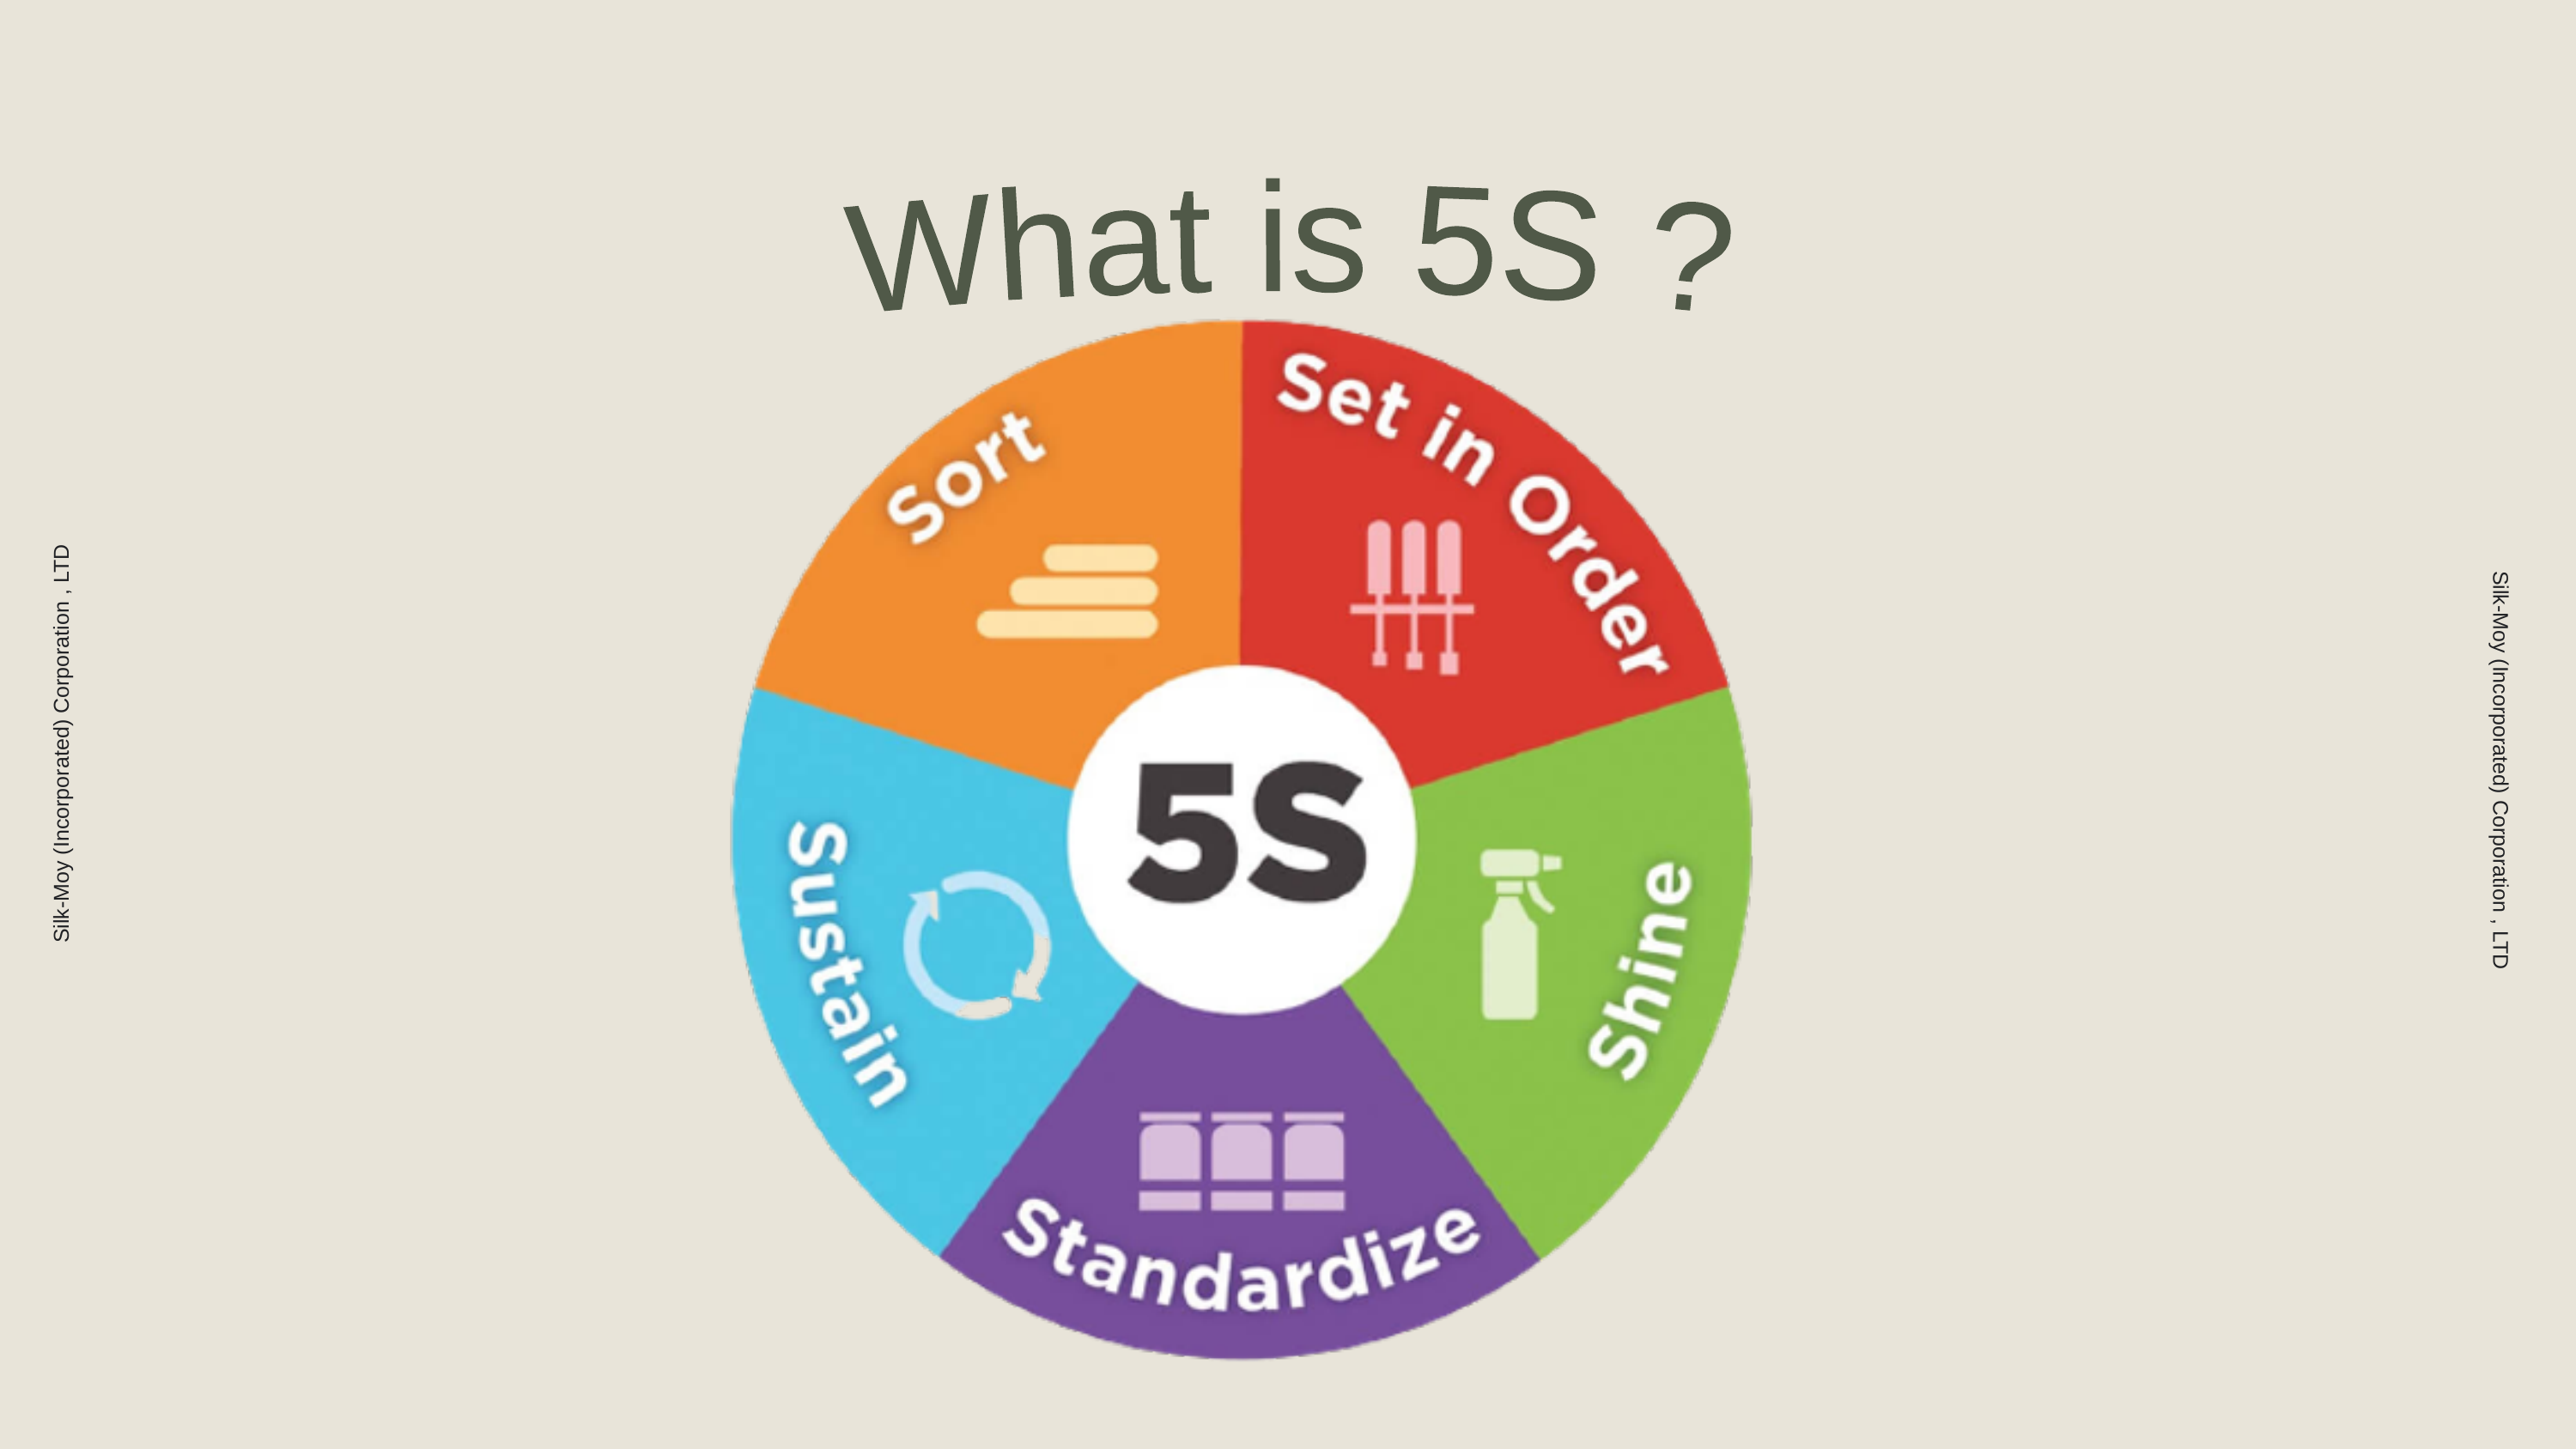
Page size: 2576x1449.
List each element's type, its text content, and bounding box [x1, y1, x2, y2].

text_box Silk-Moy (Incorporated) Corporation , LTD [30, 511, 73, 977]
text_box Silk-Moy (Incorporated) Corporation , LTD [2488, 567, 2532, 973]
picture [590, 228, 1836, 1439]
